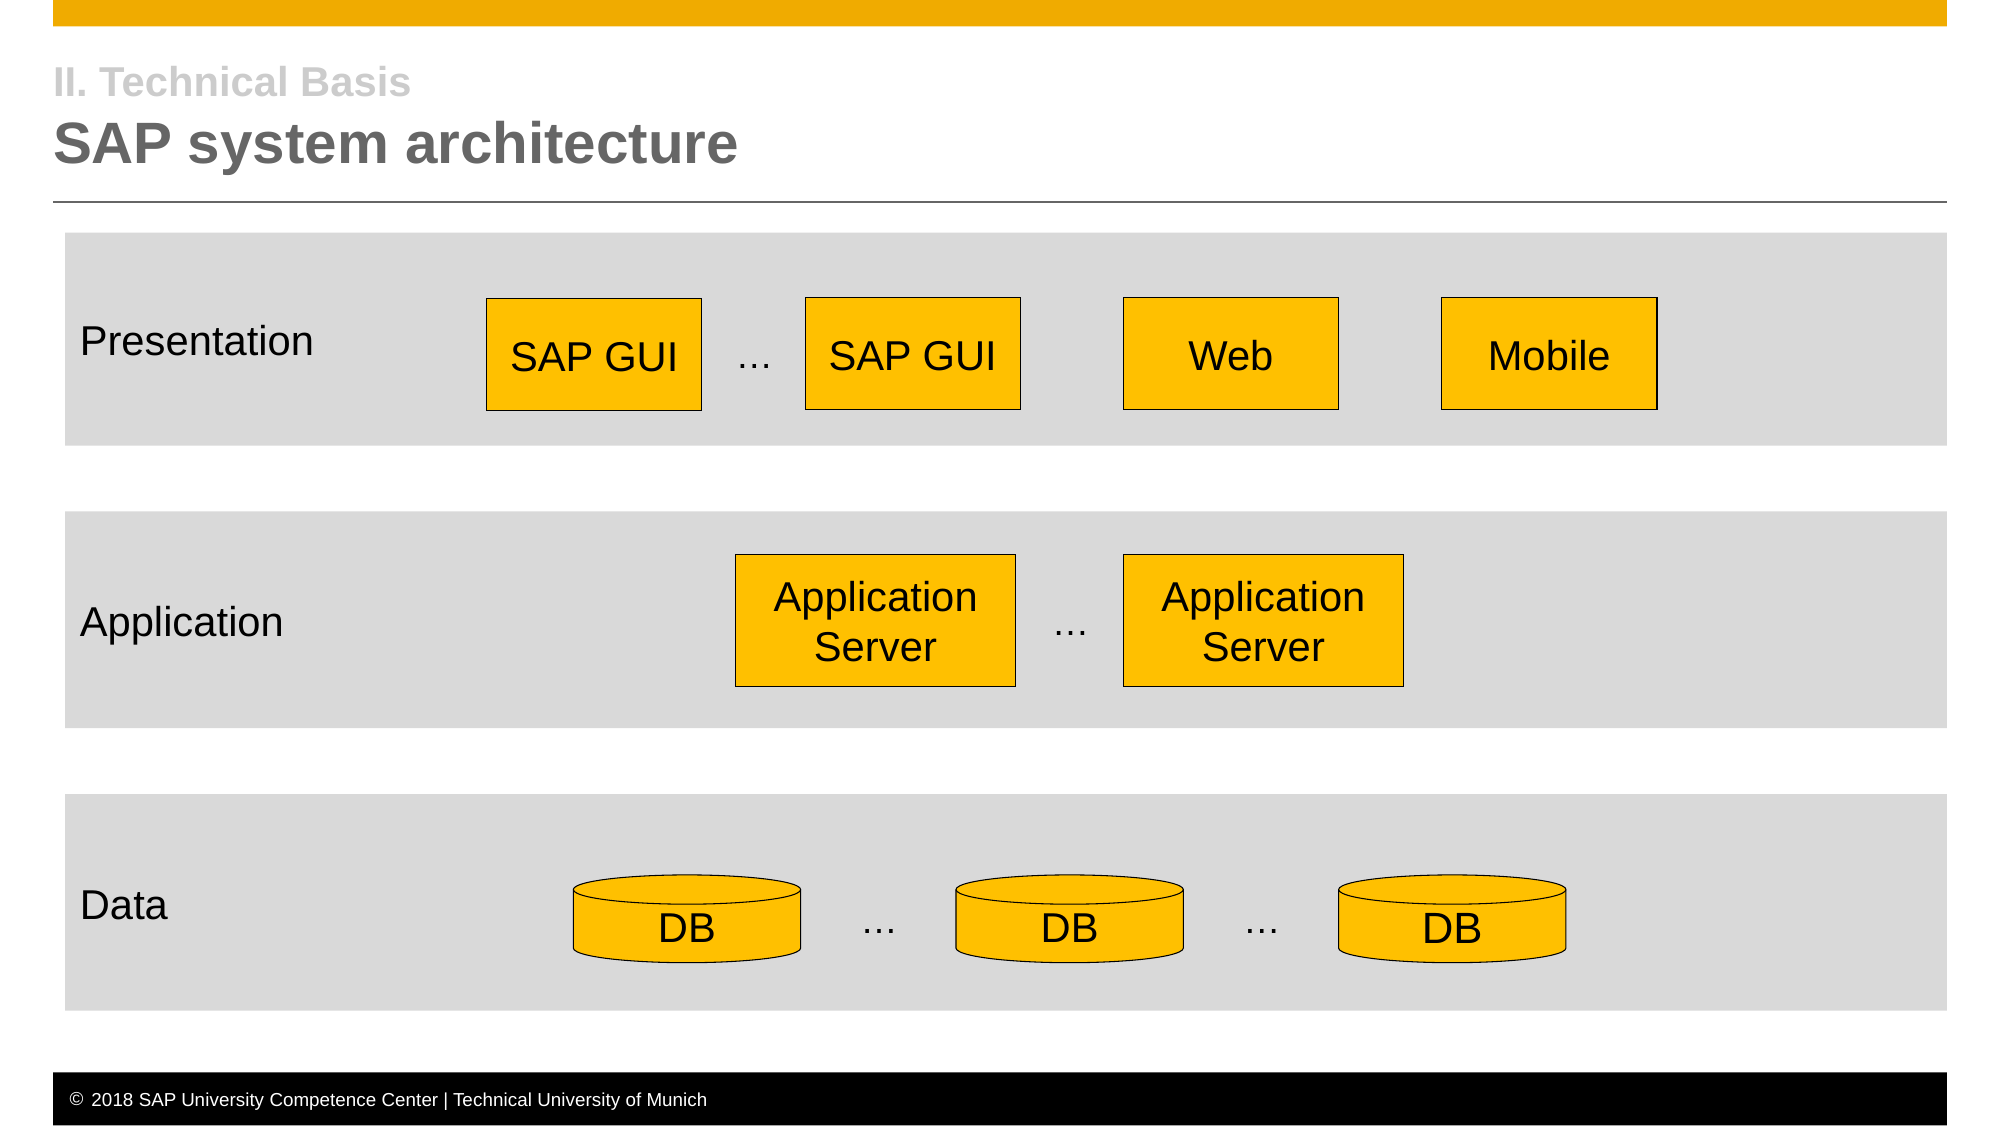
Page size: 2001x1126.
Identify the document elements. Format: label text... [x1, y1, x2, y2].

text_box … [735, 331, 772, 377]
text_box Presentation [65, 232, 1947, 446]
text_box … [1243, 896, 1279, 942]
text_box … [860, 896, 897, 942]
text_box Mobile [1441, 297, 1657, 410]
text_box … [1051, 597, 1088, 643]
title II. Technical Basis SAP system architecture [53, 53, 1947, 178]
text_box DB [1338, 874, 1566, 963]
text_box SAP GUI [805, 297, 1021, 410]
text_box Application [65, 511, 1947, 729]
text_box Application Server [735, 554, 1016, 687]
text_box Data [65, 794, 1947, 1011]
text_box SAP GUI [486, 298, 702, 411]
text_box Application Server [1123, 554, 1404, 687]
text_box DB [955, 874, 1184, 963]
text_box Web [1123, 297, 1339, 410]
text_box DB [573, 874, 801, 963]
